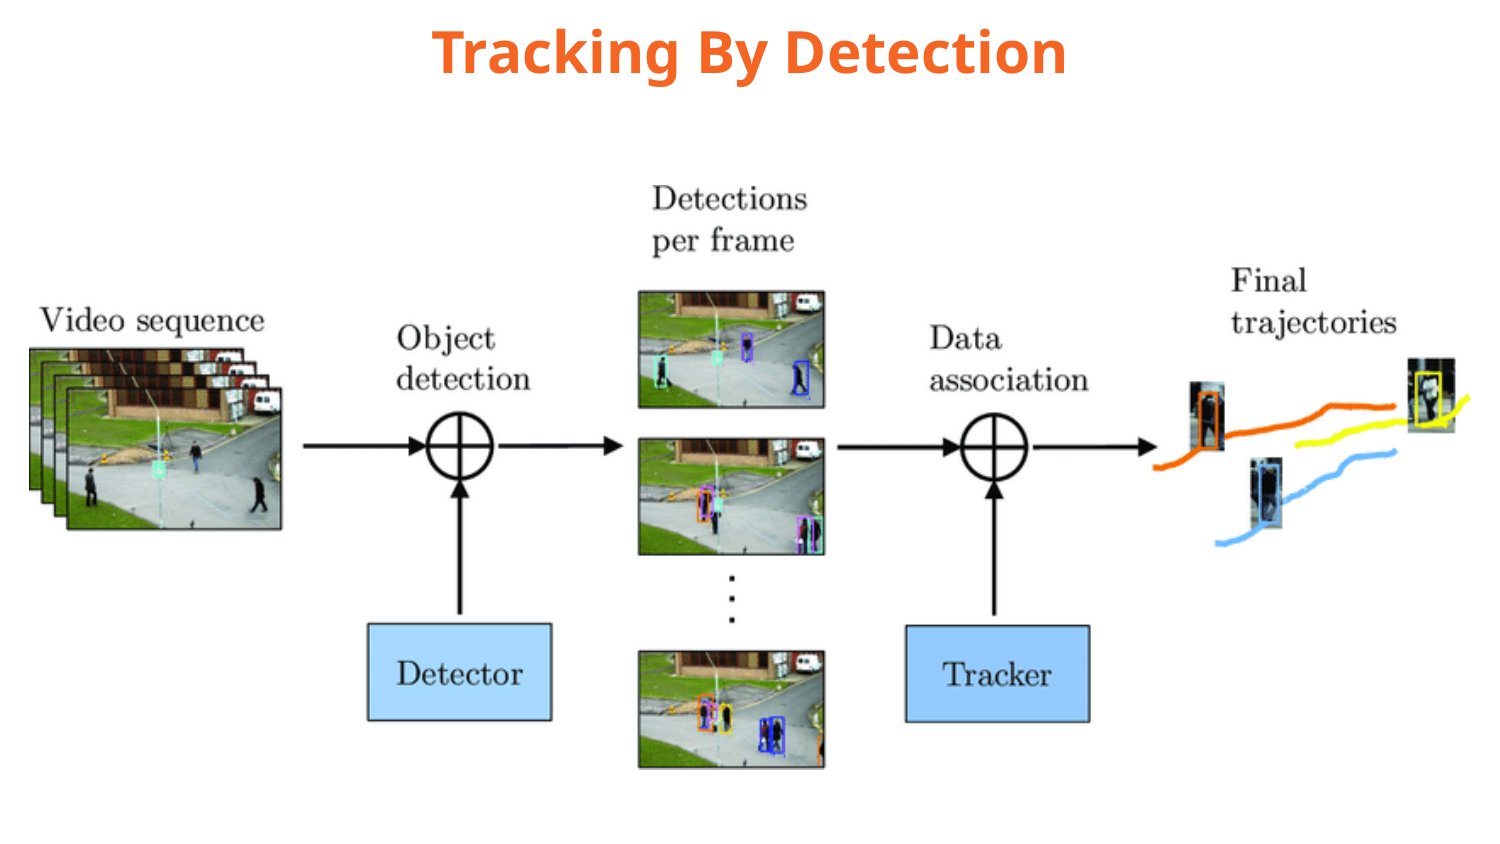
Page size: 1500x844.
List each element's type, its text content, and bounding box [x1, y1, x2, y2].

text_box Tracking By Detection [277, 0, 1223, 100]
picture [29, 185, 1471, 770]
